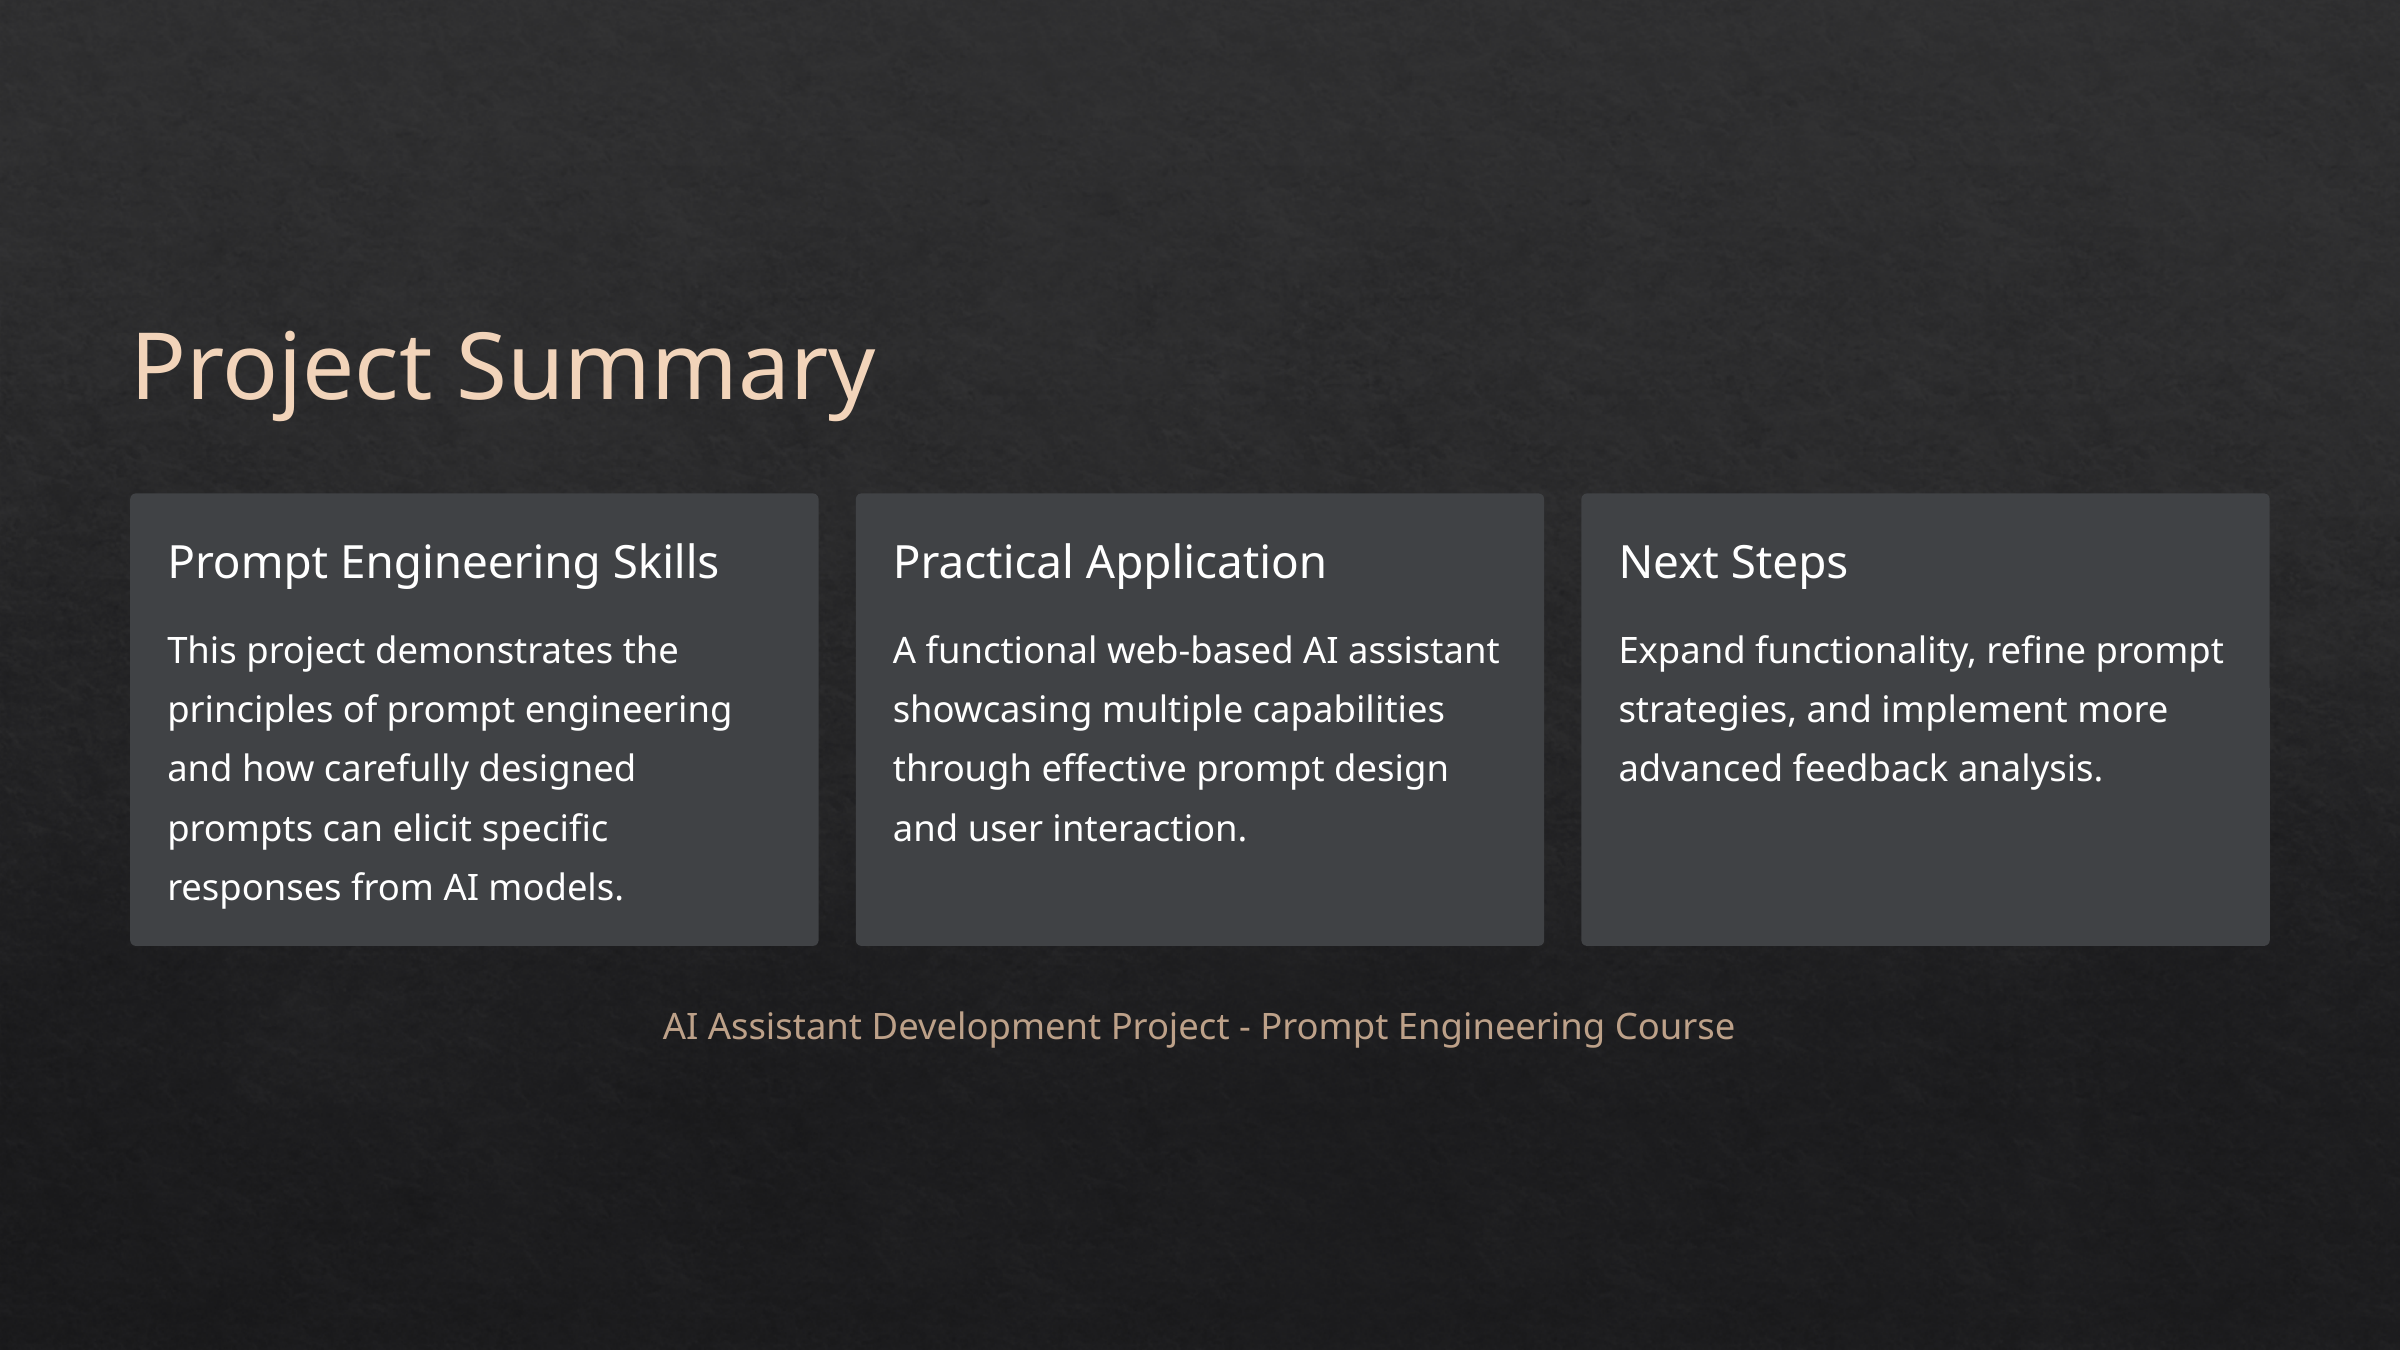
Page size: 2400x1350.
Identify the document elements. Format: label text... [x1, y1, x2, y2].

text_box [130, 493, 819, 946]
text_box A functional web-based AI assistant showcasing multiple capabilities through effective prompt design and user interaction. [892, 610, 1507, 850]
text_box Expand functionality, refine prompt strategies, and implement more advanced feedback analysis. [1618, 610, 2233, 790]
text_box Next Steps [1618, 530, 2084, 589]
text_box AI Assistant Development Project - Prompt Engineering Course [130, 987, 2270, 1048]
text_box This project demonstrates the principles of prompt engineering and how carefully designed prompts can elicit specific responses from AI models. [167, 610, 782, 909]
text_box Prompt Engineering Skills [167, 530, 751, 589]
text_box [1581, 493, 2270, 946]
text_box Project Summary [130, 302, 1061, 419]
text_box Practical Application [892, 530, 1361, 589]
text_box [855, 493, 1545, 946]
